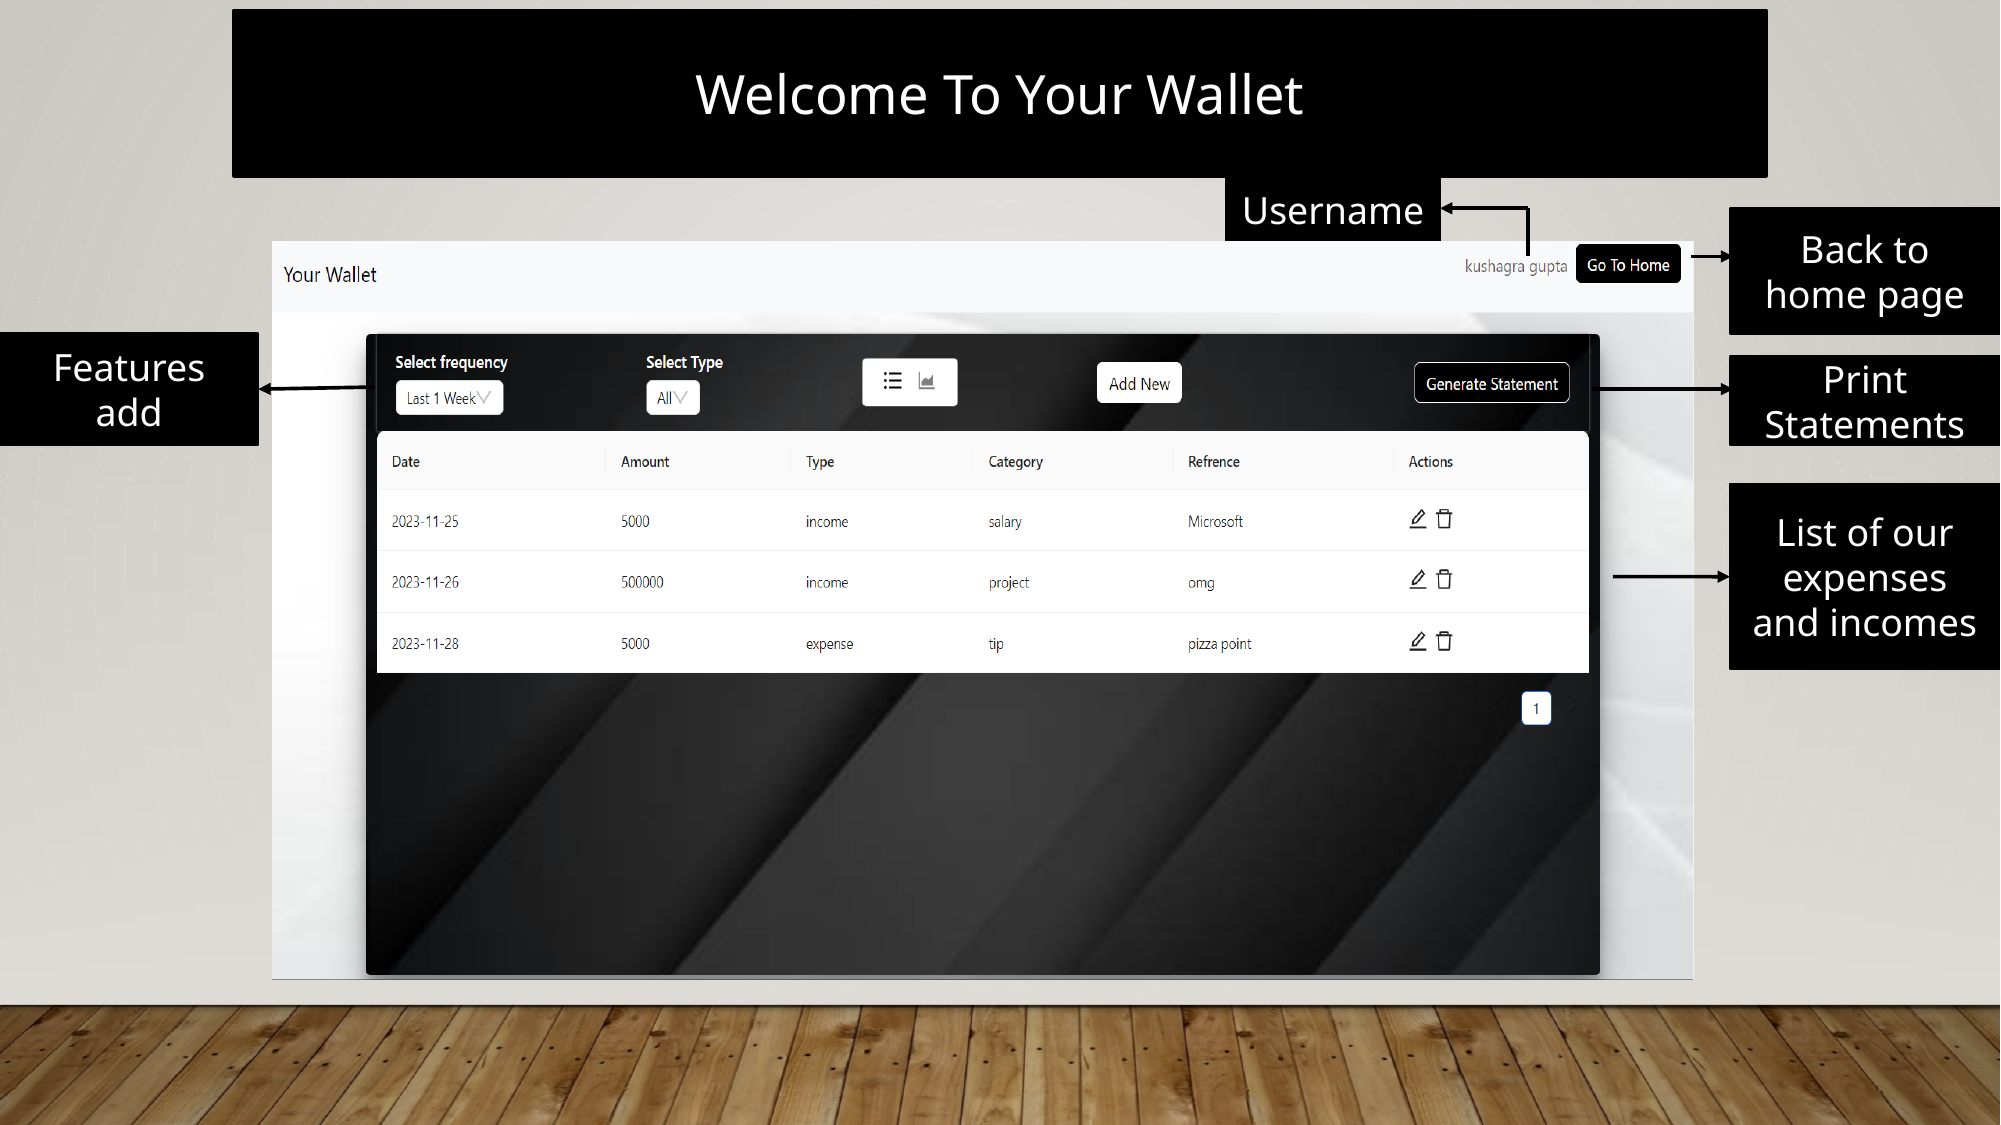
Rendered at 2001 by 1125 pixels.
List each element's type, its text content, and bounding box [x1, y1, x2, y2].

picture [271, 241, 1695, 981]
text_box Features add [0, 332, 259, 446]
text_box Print Statements [1729, 355, 2000, 446]
text_box List of our expenses and incomes [1729, 483, 2000, 670]
text_box Username [1225, 175, 1441, 241]
text_box Back to home page [1729, 207, 2000, 335]
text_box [257, 386, 375, 390]
text_box Welcome To Your Wallet [232, 9, 1768, 178]
picture [0, 1005, 2000, 1125]
